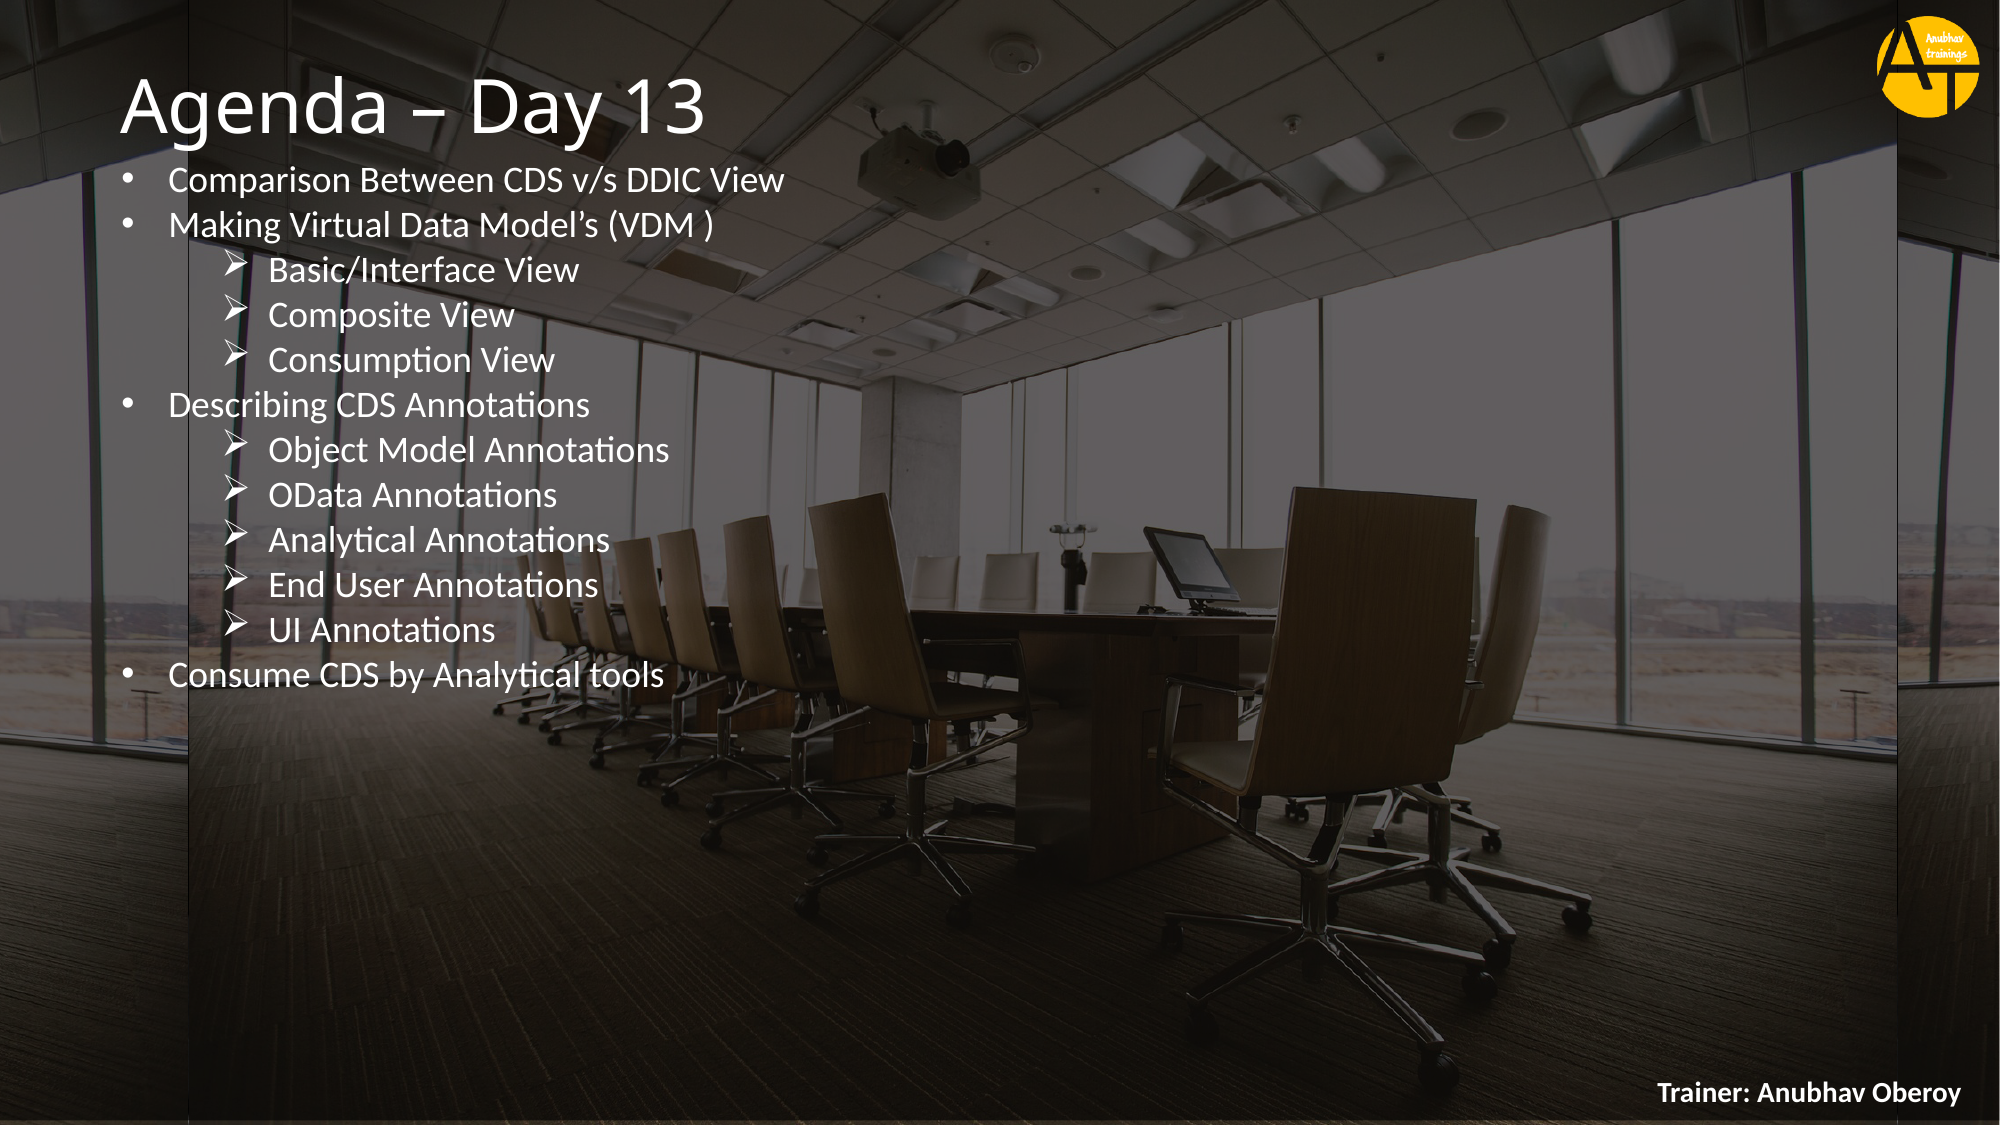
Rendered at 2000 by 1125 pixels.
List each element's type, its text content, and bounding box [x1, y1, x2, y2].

text_box Comparison Between CDS v/s DDIC View Making Virtual Data Model’s (VDM ) Basic/Interface View Composite View Consumption View Describing CDS Annotations Object Model Annotations OData Annotations Analytical Annotations End User Annotations UI Annotations Consume CDS by Analytical tools [106, 147, 1414, 703]
picture [1866, 9, 1985, 126]
footer Trainer: Anubhav Oberoy [1625, 1061, 1994, 1121]
text_box [0, 0, 2000, 1122]
title Agenda – Day 13 [99, 45, 1900, 162]
